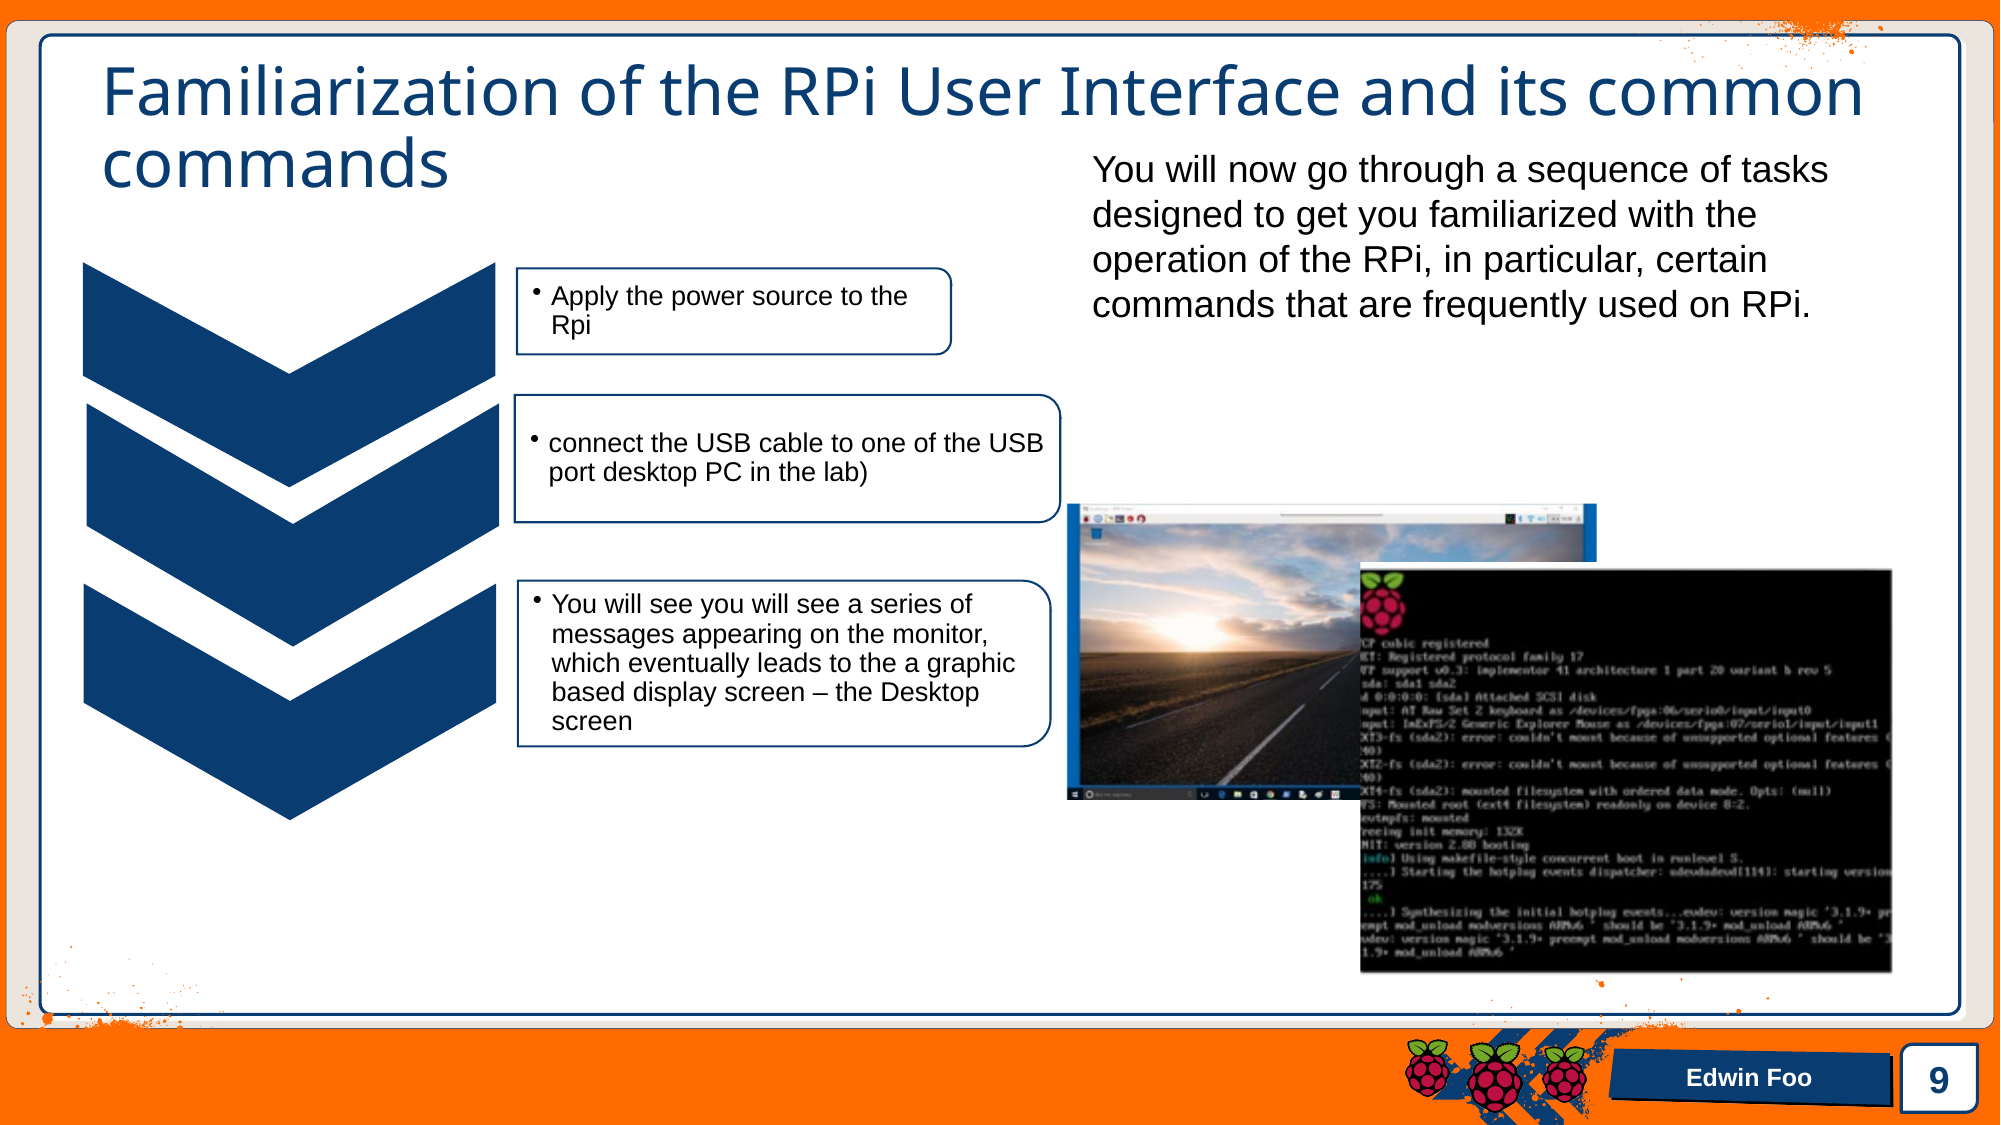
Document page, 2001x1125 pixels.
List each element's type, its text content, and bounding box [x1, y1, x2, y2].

picture [1467, 1042, 1523, 1113]
picture [1093, 494, 1902, 976]
picture [1542, 1046, 1587, 1103]
picture [1405, 1039, 1450, 1097]
slide_number 9 [1899, 1042, 1979, 1114]
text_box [66, 237, 1093, 904]
title Familiarization of the RPi User Interface and its common commands [101, 57, 1899, 218]
list You will now go through a sequence of tasks designed to get you familiarized with the operation of the RPi, in particular, certain commands that are frequently used on RPi. [1092, 145, 1884, 330]
